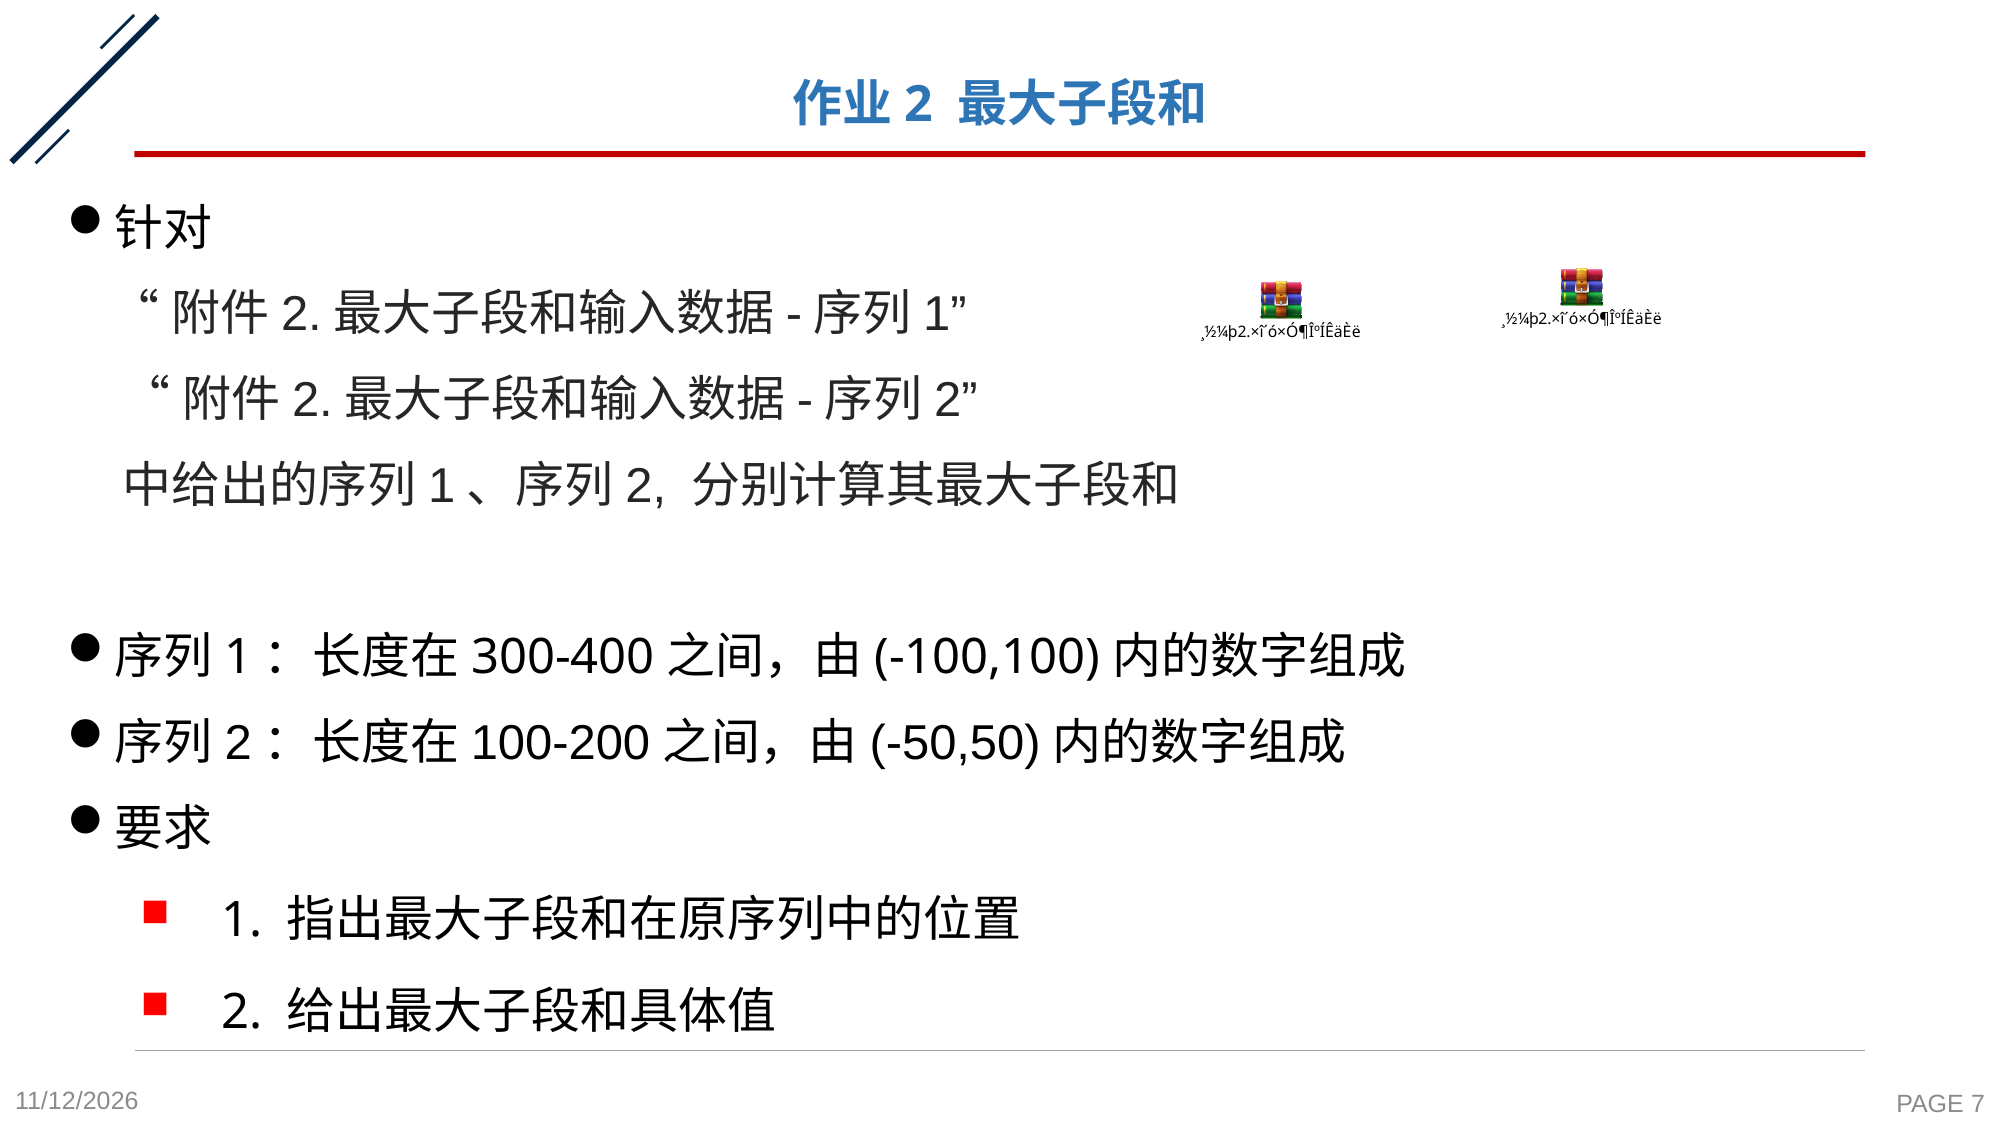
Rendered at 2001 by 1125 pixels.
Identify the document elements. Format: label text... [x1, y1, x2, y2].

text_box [1420, 265, 1743, 336]
text_box 针对 “附件2.最大子段和输入数据-序列1” “附件2.最大子段和输入数据-序列2” 中给出的序列1、序列2, 分别计算其最大子段和 序列1：长度在300-400之间，由(-100,100)内的数字组成 序列2：长度在100-200之间，由(-50,50)内的数字组成 要求 1. 指出最大子段和在原序列中的位置 2. 给出最大子段和具体值 [52, 173, 1946, 1052]
title 作业2 最大子段和 [134, 59, 1866, 150]
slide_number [0, 1073, 178, 1125]
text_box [1119, 278, 1443, 349]
slide_number PAGE 7 [1783, 1077, 2000, 1125]
